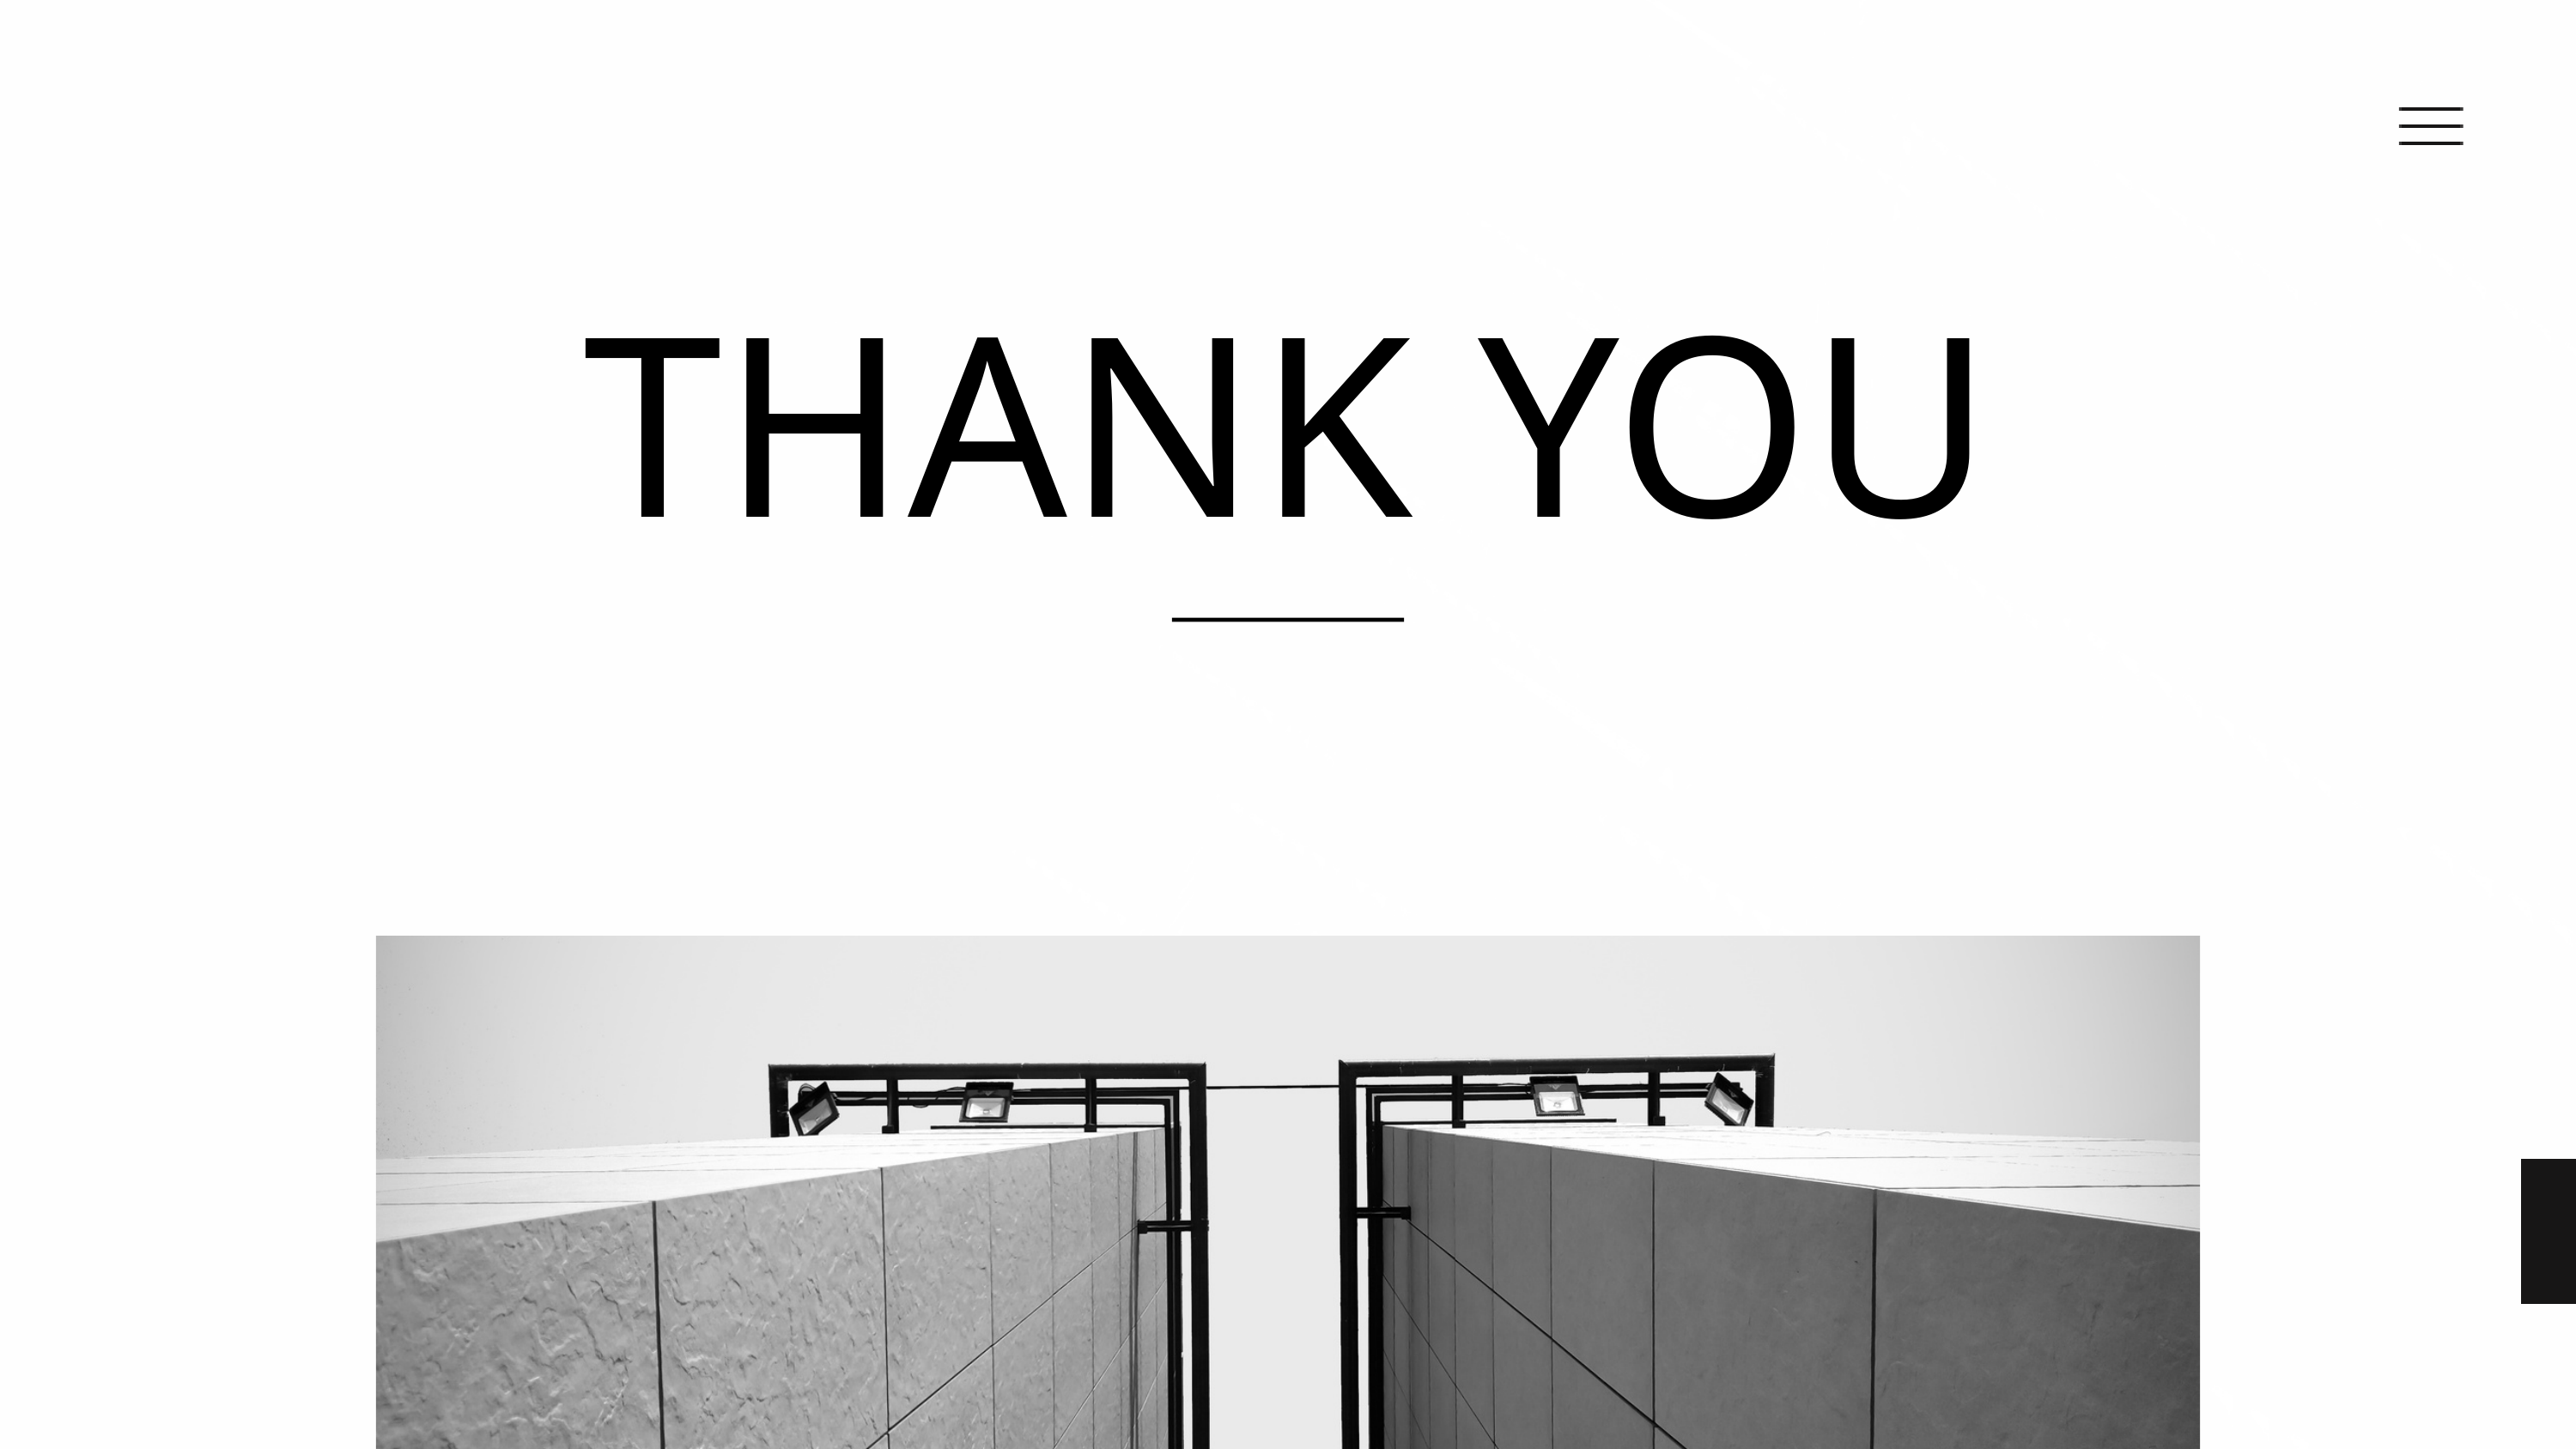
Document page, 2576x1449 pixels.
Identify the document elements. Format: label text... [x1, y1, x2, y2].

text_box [375, 935, 2201, 1449]
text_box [2520, 1159, 2576, 1304]
text_box [2398, 107, 2464, 145]
text_box THANK YOU [144, 216, 2432, 567]
text_box [0, 0, 2576, 1449]
